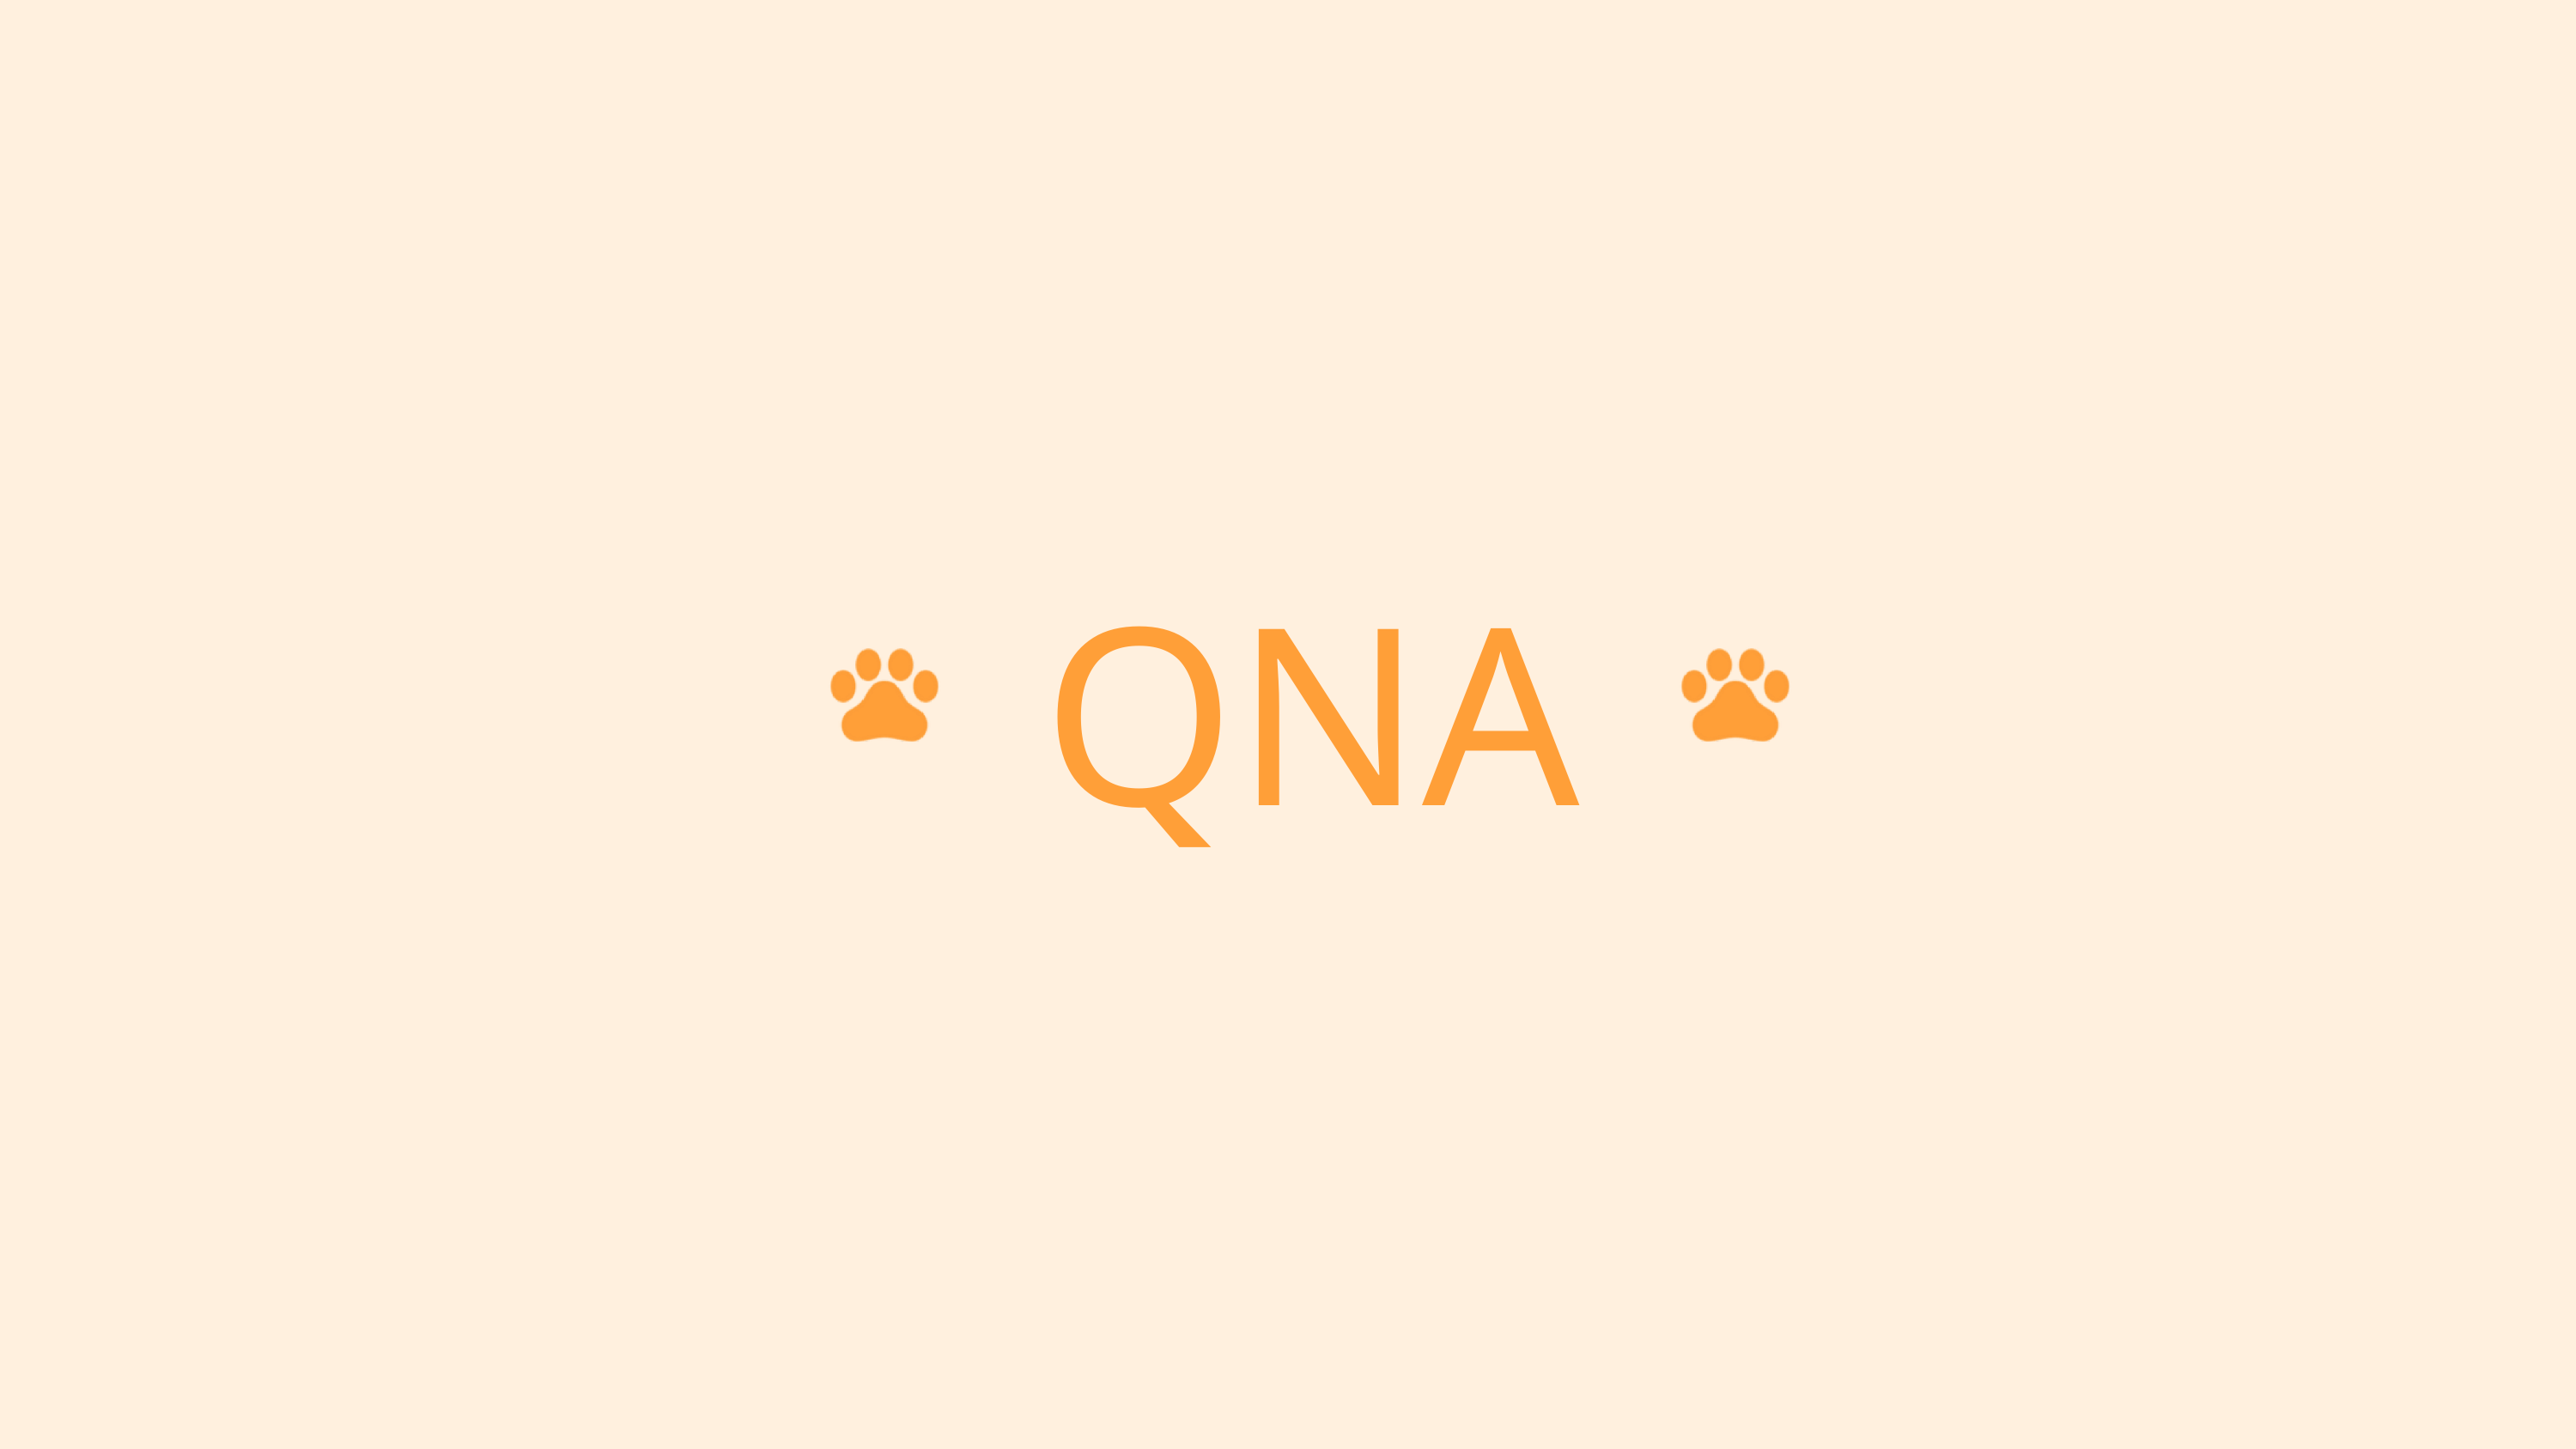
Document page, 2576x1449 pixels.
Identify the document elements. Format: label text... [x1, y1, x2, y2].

picture [1677, 638, 1796, 753]
picture [827, 638, 945, 753]
text_box QNA [990, 552, 1633, 913]
